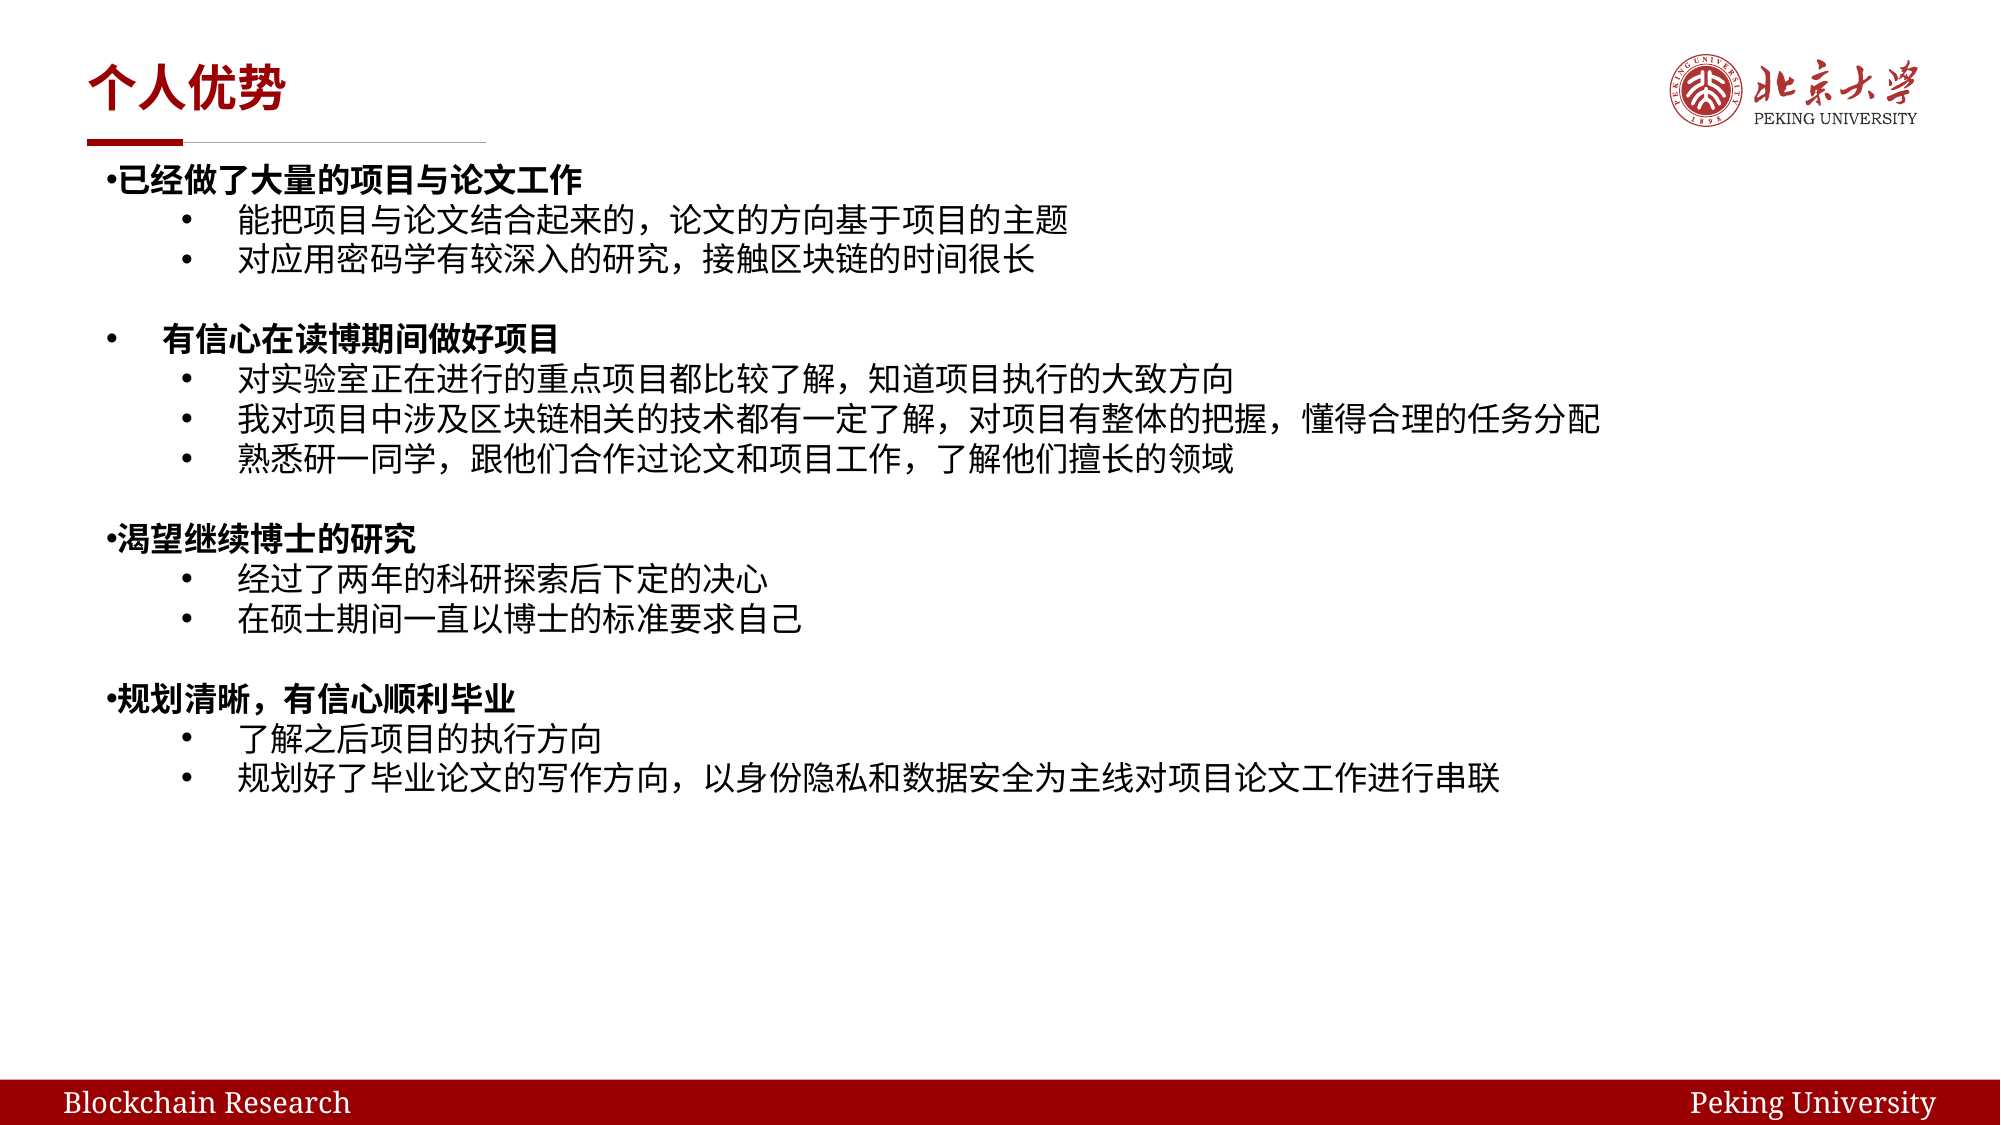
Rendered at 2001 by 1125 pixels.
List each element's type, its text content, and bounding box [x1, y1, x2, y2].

text_box 已经做了大量的项目与论文工作 能把项目与论文结合起来的，论文的方向基于项目的主题 对应用密码学有较深入的研究，接触区块链的时间很长 有信心在读博期间做好项目 对实验室正在进行的重点项目都比较了解，知道项目执行的大致方向 我对项目中涉及区块链相关的技术都有一定了解，对项目有整体的把握，懂得合理的任务分配 熟悉研一同学，跟他们合作过论文和项目工作，了解他们擅长的领域 渴望继续博士的研究 经过了两年的科研探索后下定的决心 在硕士期间一直以博士的标准要求自己 规划清晰，有信心顺利毕业 了解之后项目的执行方向 规划好了毕业论文的写作方向，以身份隐私和数据安全为主线对项目论文工作进行串联 [91, 151, 1859, 805]
title 个人优势 [72, 39, 1559, 142]
